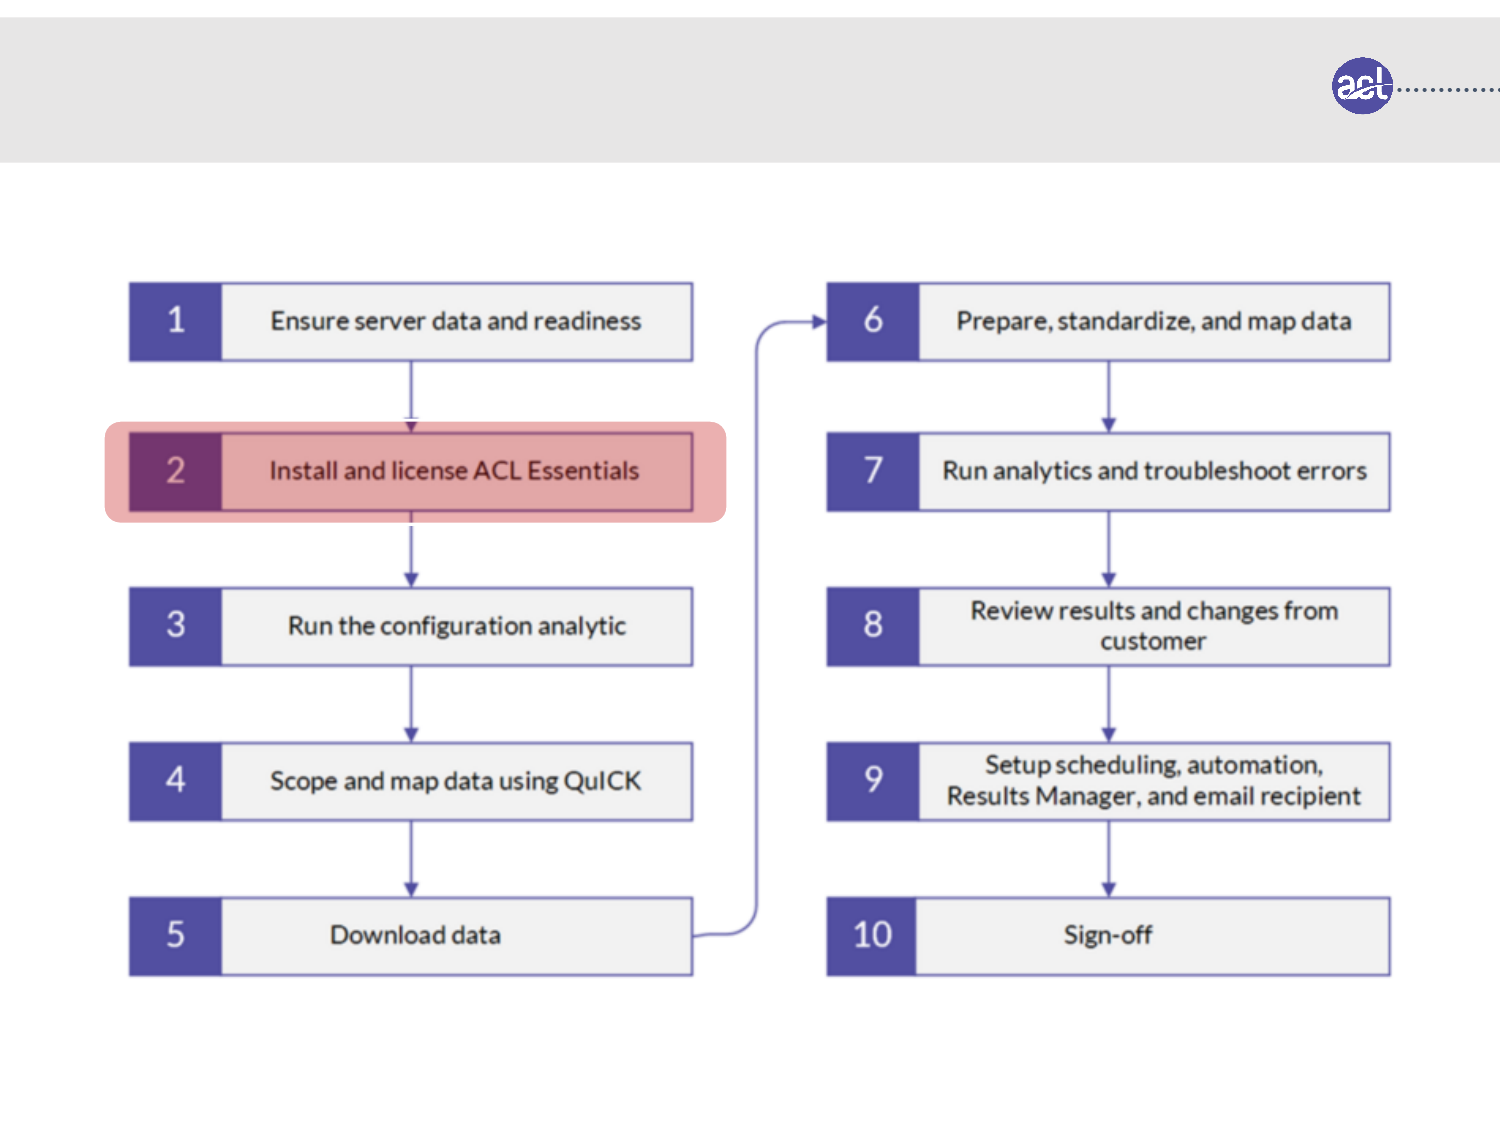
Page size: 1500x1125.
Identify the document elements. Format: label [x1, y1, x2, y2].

picture [1330, 56, 1395, 116]
picture [103, 272, 1419, 1004]
